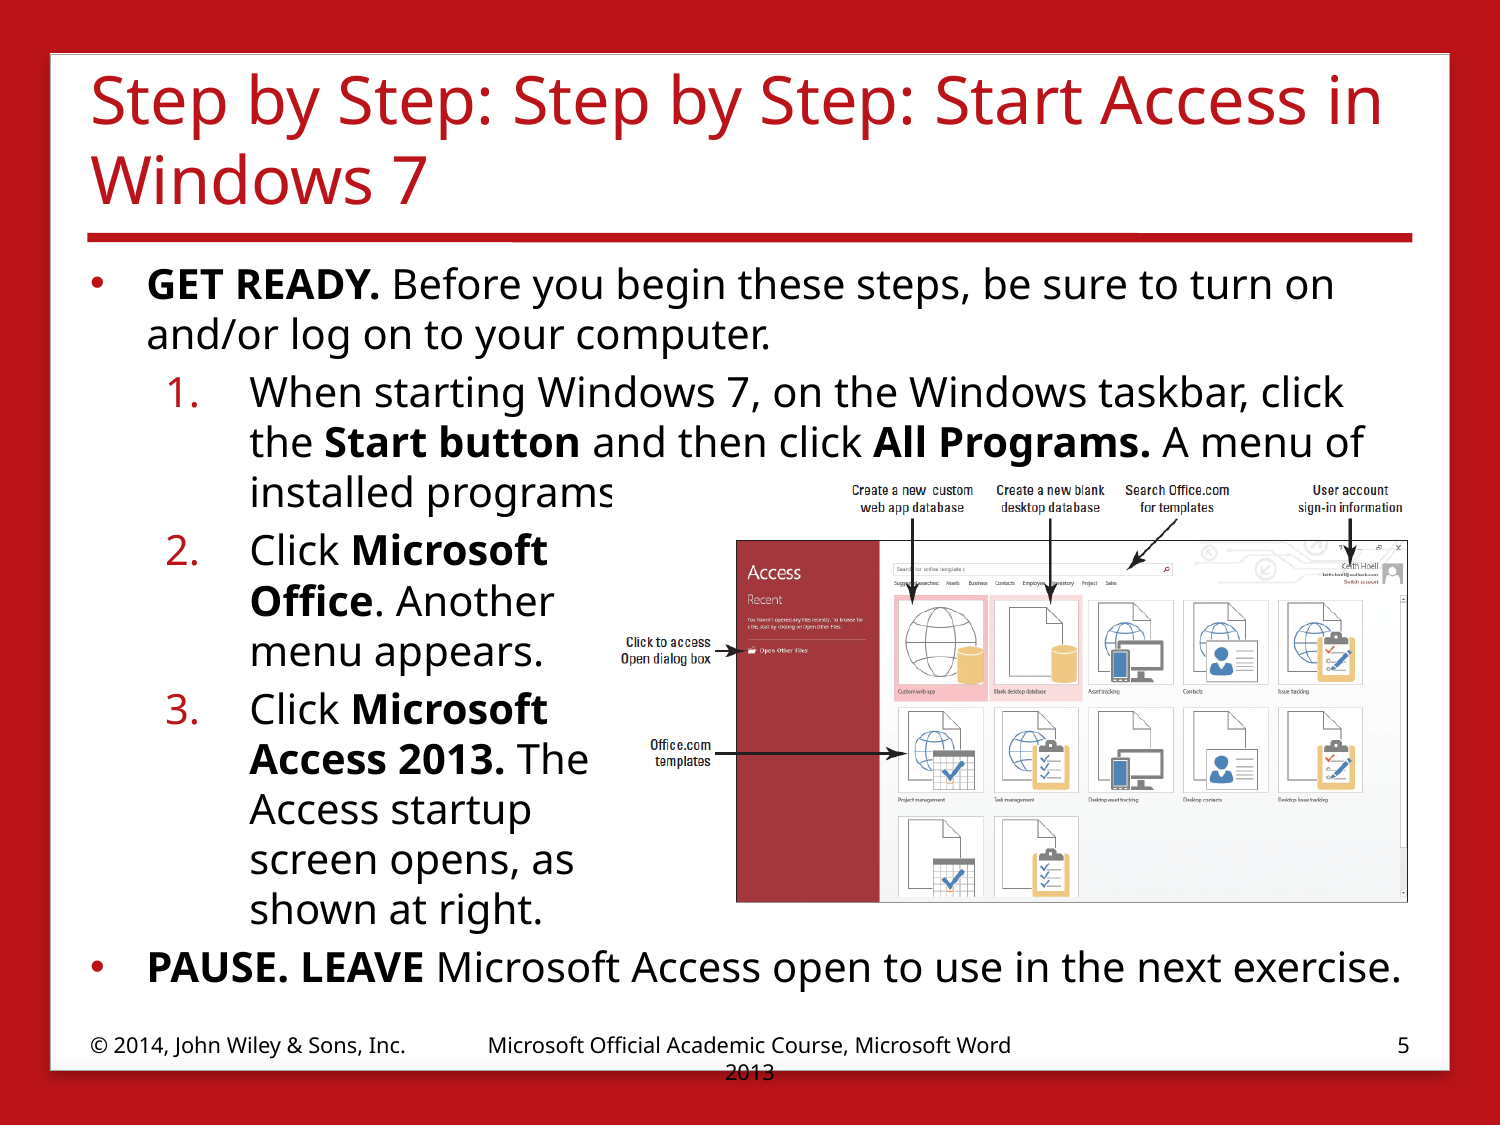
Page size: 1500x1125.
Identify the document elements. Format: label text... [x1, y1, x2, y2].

slide_number 5 [1074, 1024, 1426, 1103]
slide_number © 2014, John Wiley & Sons, Inc. [74, 1024, 426, 1103]
footer Microsoft Official Academic Course, Microsoft Word 2013 [449, 1024, 1051, 1103]
title Step by Step: Step by Step: Start Access in Windows 7 [74, 74, 1426, 226]
list GET READY. Before you begin these steps, be sure to turn on and/or log on to your computer. When starting Windows 7, on the Windows taskbar, click the Start button and then click All Programs. A menu of installed programs appears. Click Microsoft Office. Another menu appears. Click Microsoft Access 2013. The Access startup screen opens, as shown at right. PAUSE. LEAVE Microsoft Access open to use in the next exercise. [75, 249, 1425, 1063]
picture [612, 474, 1417, 909]
